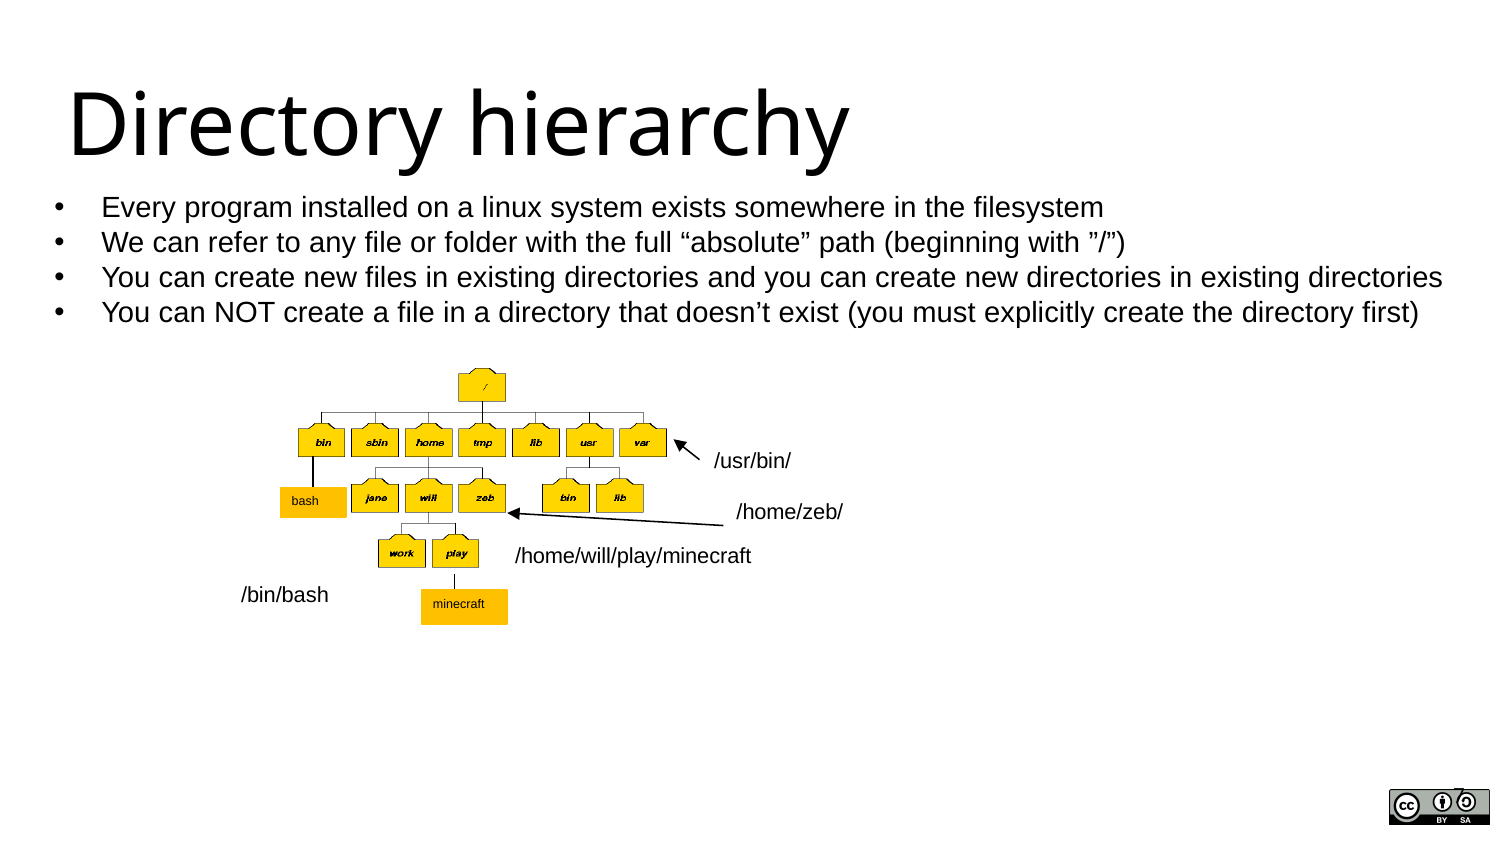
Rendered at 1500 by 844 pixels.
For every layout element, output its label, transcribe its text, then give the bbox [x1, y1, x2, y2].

text_box minecraft [421, 590, 508, 624]
text_box /home/zeb/ [721, 490, 859, 532]
slide_number 7 [1389, 764, 1480, 830]
title Directory hierarchy [51, 51, 1449, 181]
text_box /home/will/play/minecraft [676, 534, 767, 576]
picture [290, 361, 674, 574]
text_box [673, 438, 699, 461]
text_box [507, 512, 724, 526]
picture [1480, 789, 1490, 825]
text_box Every program installed on a linux system exists somewhere in the filesystem We can refer to any file or folder with the full “absolute” path (beginning with ”/”) You can create new files in existing directories and you can create new directories in existing directories You can NOT create a file in a directory that doesn’t exist (you must explicitly create the directory first) [39, 181, 1461, 336]
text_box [224, 455, 347, 615]
text_box /usr/bin/ [699, 439, 807, 481]
